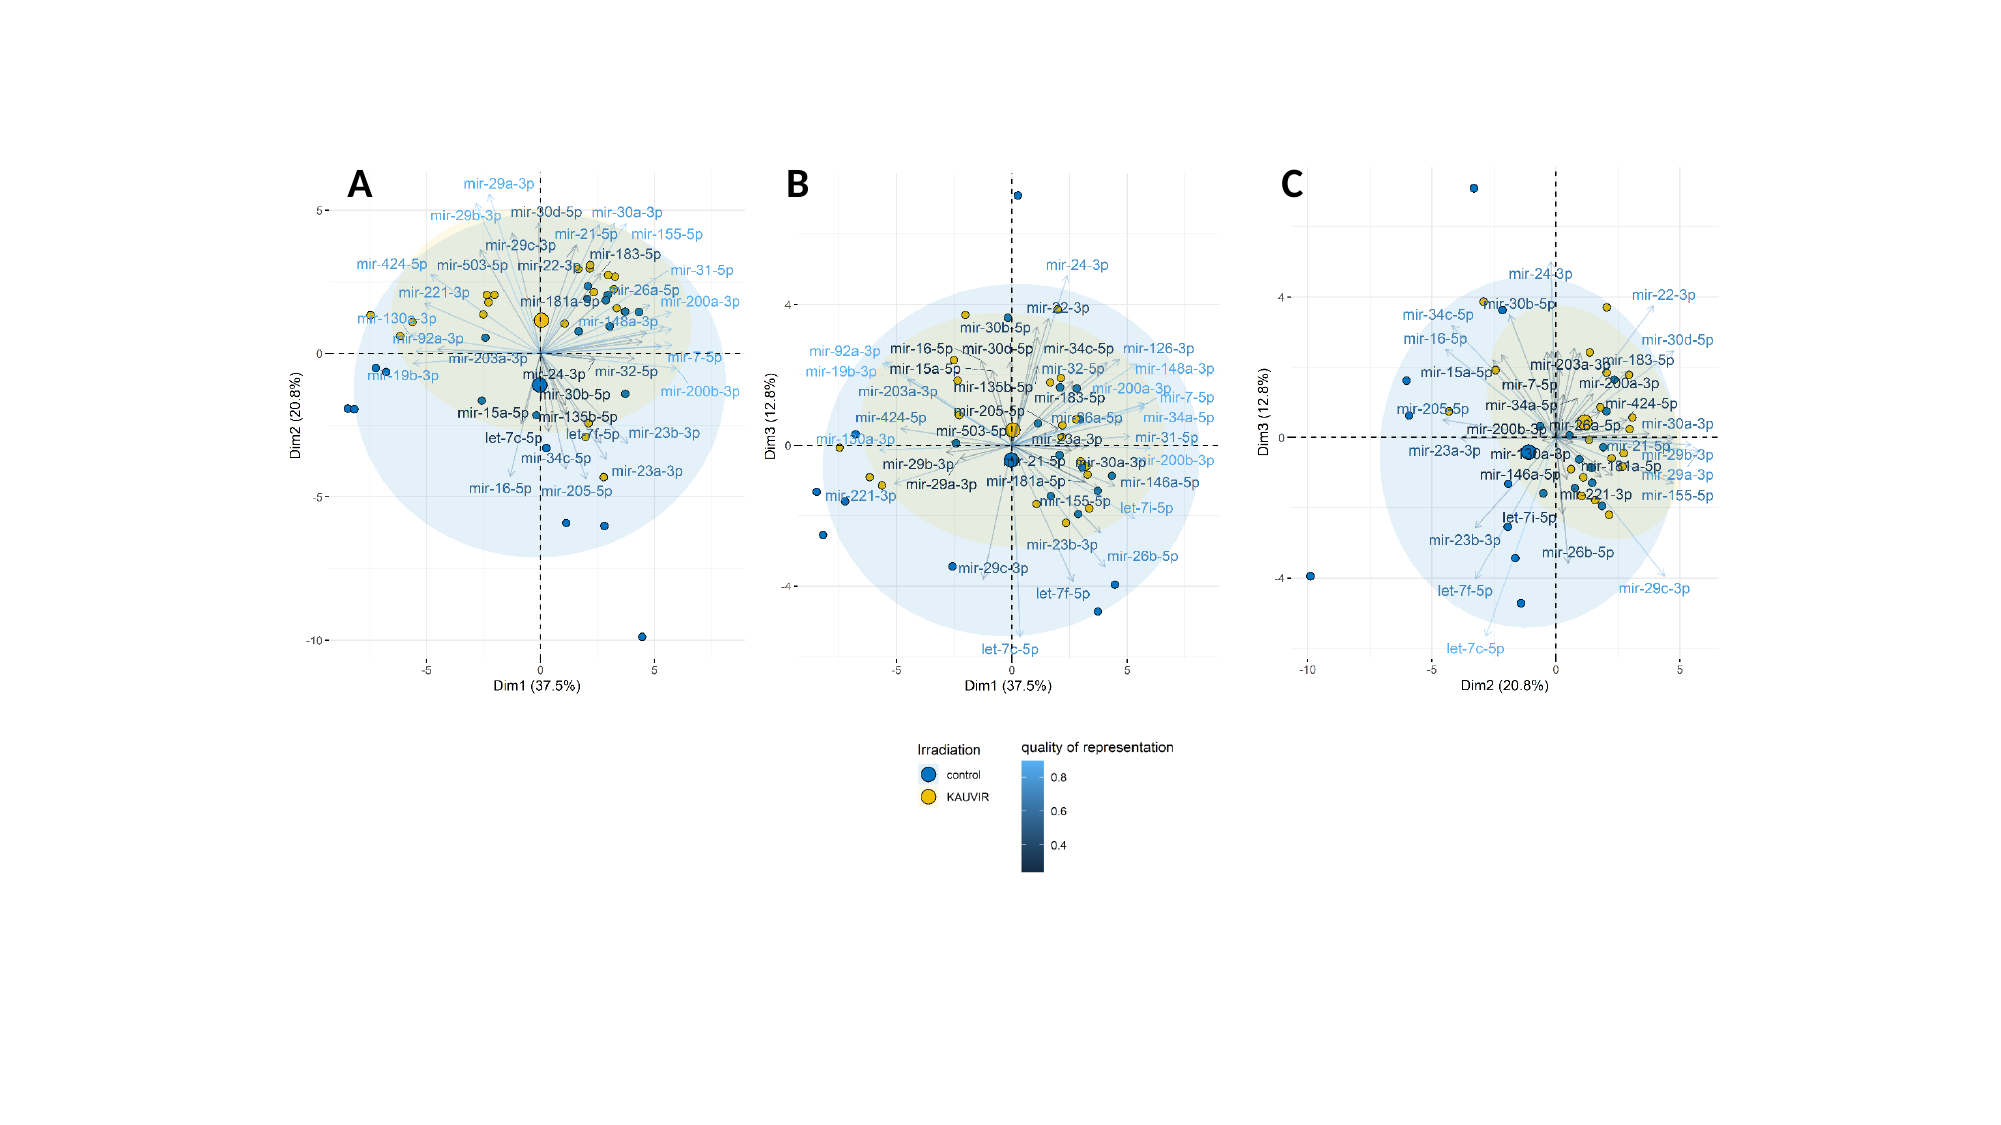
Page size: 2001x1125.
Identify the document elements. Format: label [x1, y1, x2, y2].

text_box [282, 147, 1728, 885]
